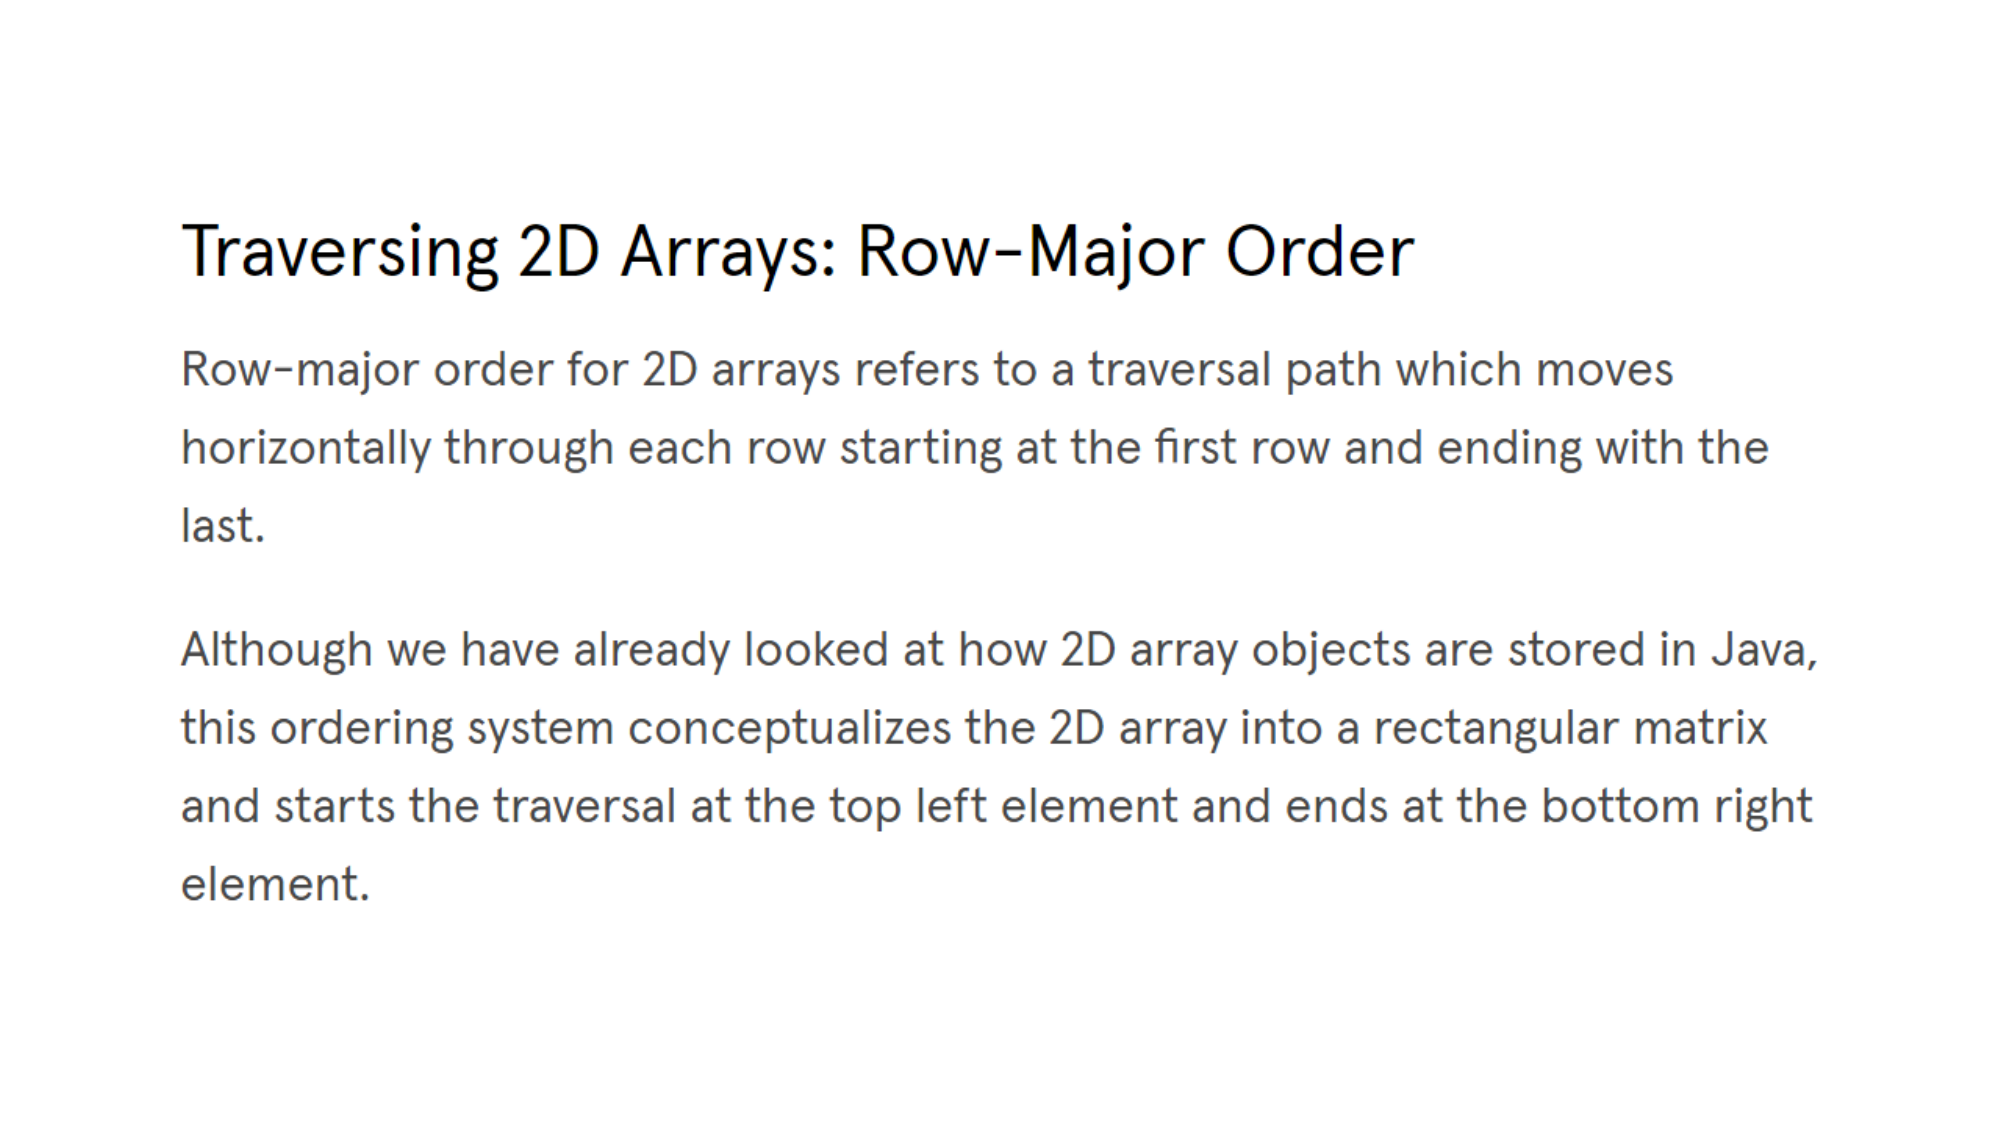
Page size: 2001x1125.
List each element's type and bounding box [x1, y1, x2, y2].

picture [133, 190, 1867, 935]
